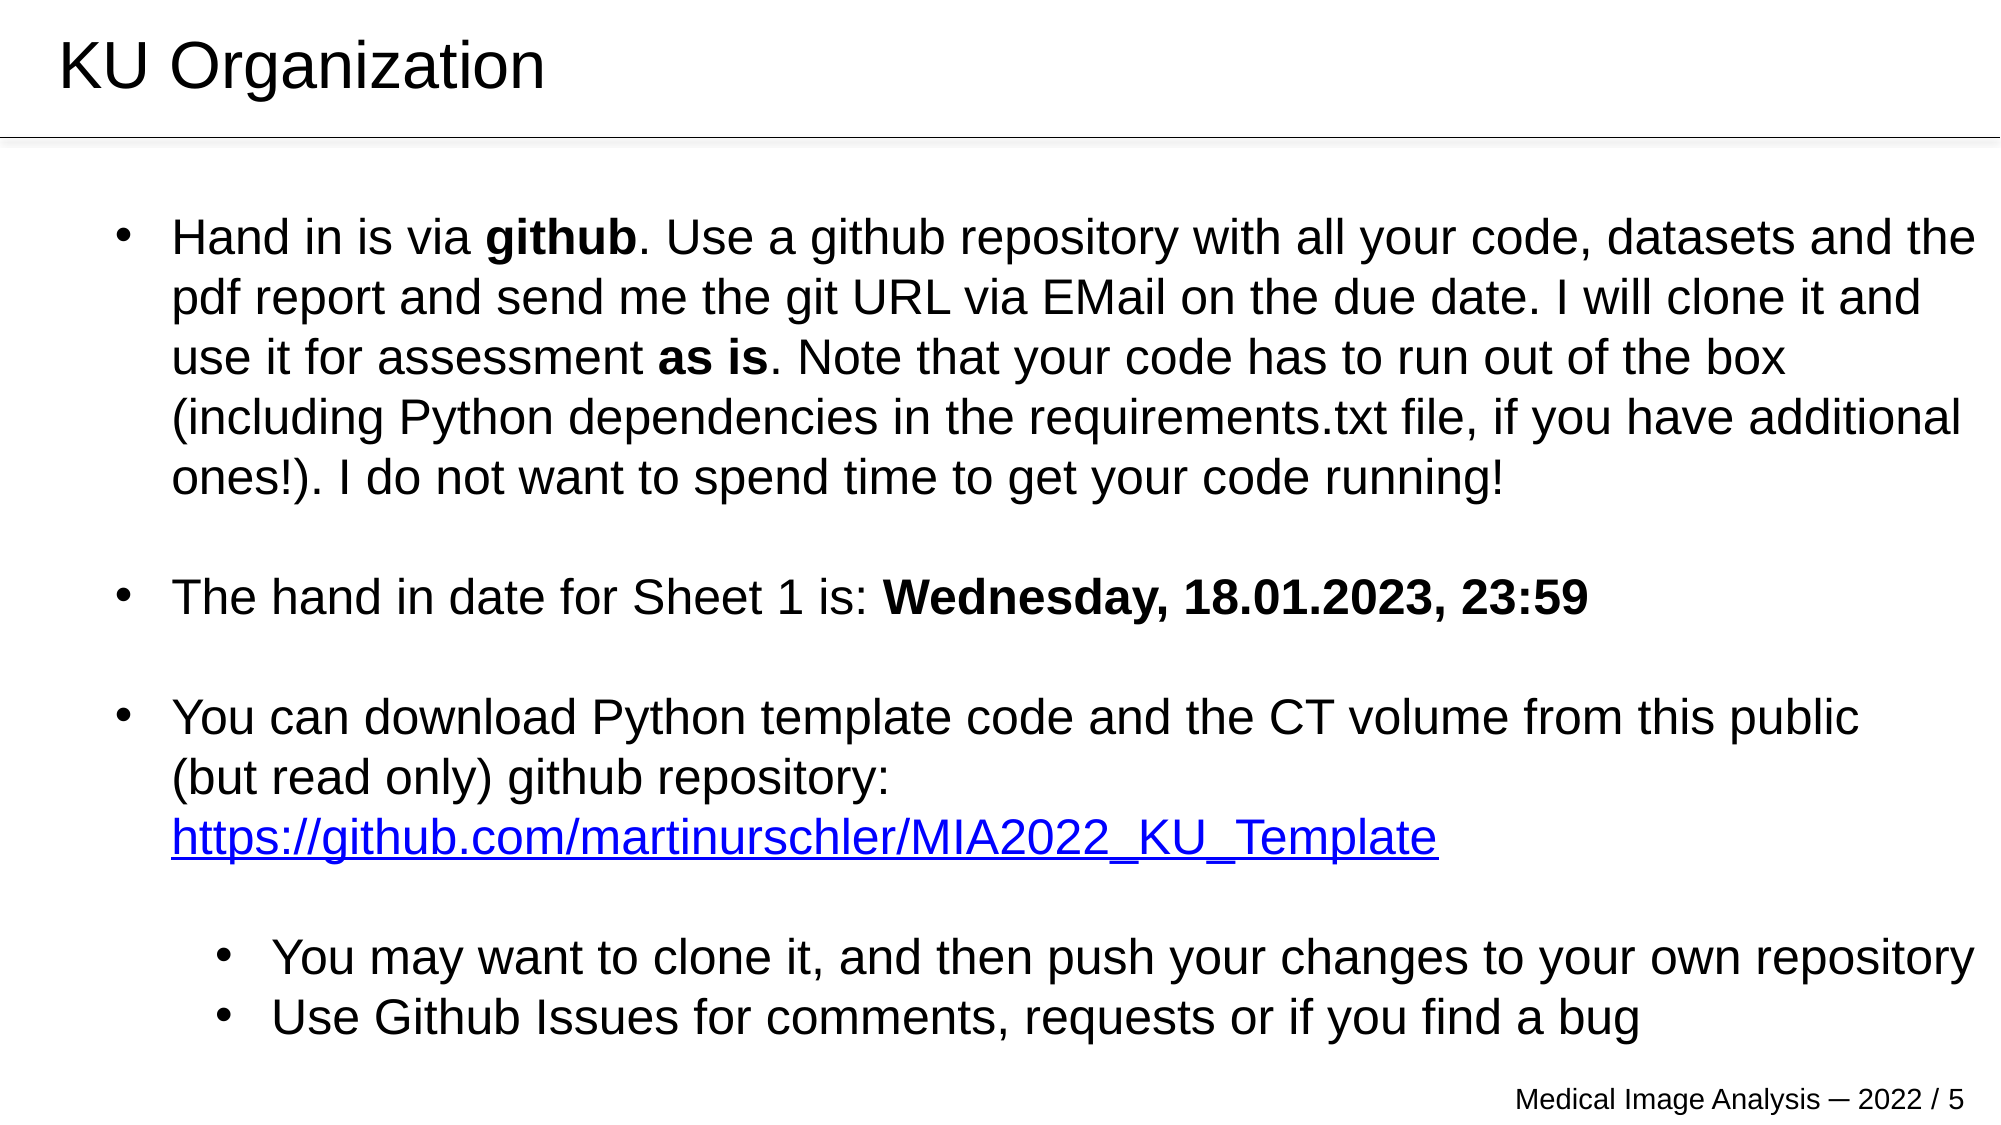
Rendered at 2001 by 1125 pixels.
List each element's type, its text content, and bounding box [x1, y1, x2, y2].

text_box Hand in is via github. Use a github repository with all your code, datasets and the pdf report and send me the git URL via EMail on the due date. I will clone it and use it for assessment as is. Note that your code has to run out of the box (including Python dependencies in the requirements.txt file, if you have additional ones!). I do not want to spend time to get your code running! The hand in date for Sheet 1 is: Wednesday, 18.01.2023, 23:59 You can download Python template code and the CT volume from this public (but read only) github repository: https://github.com/martinurschler/MIA2022_KU_Template You may want to clone it, and then push your changes to your own repository Use Github Issues for comments, requests or if you find a bug [100, 196, 1993, 1052]
title KU Organization [58, 21, 1895, 116]
